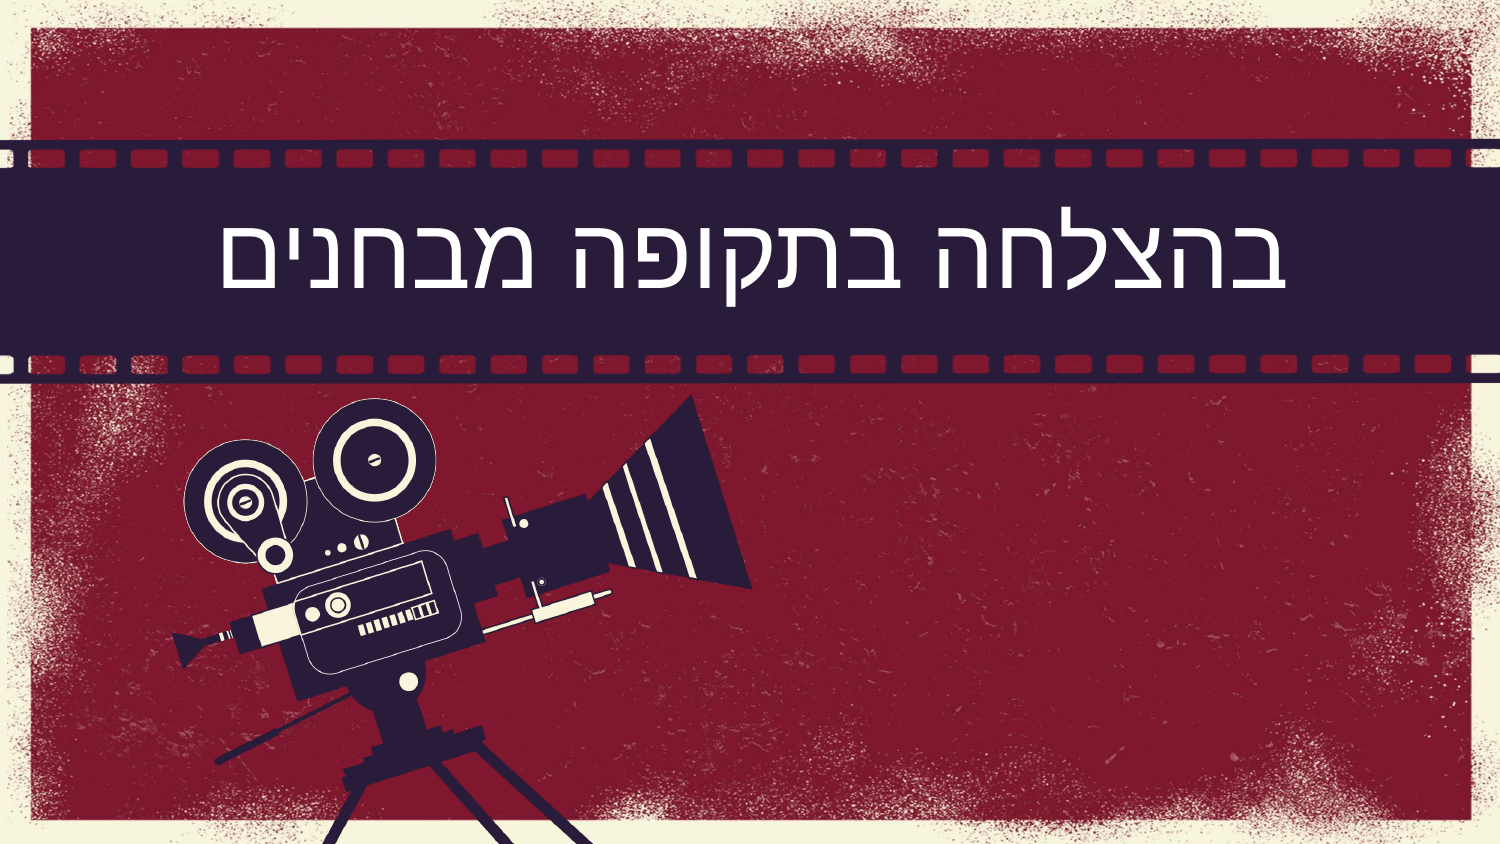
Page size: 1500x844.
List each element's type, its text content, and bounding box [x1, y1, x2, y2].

text_box בהצלחה בתקופה מבחנים [201, 181, 1346, 316]
picture [0, 0, 1500, 844]
